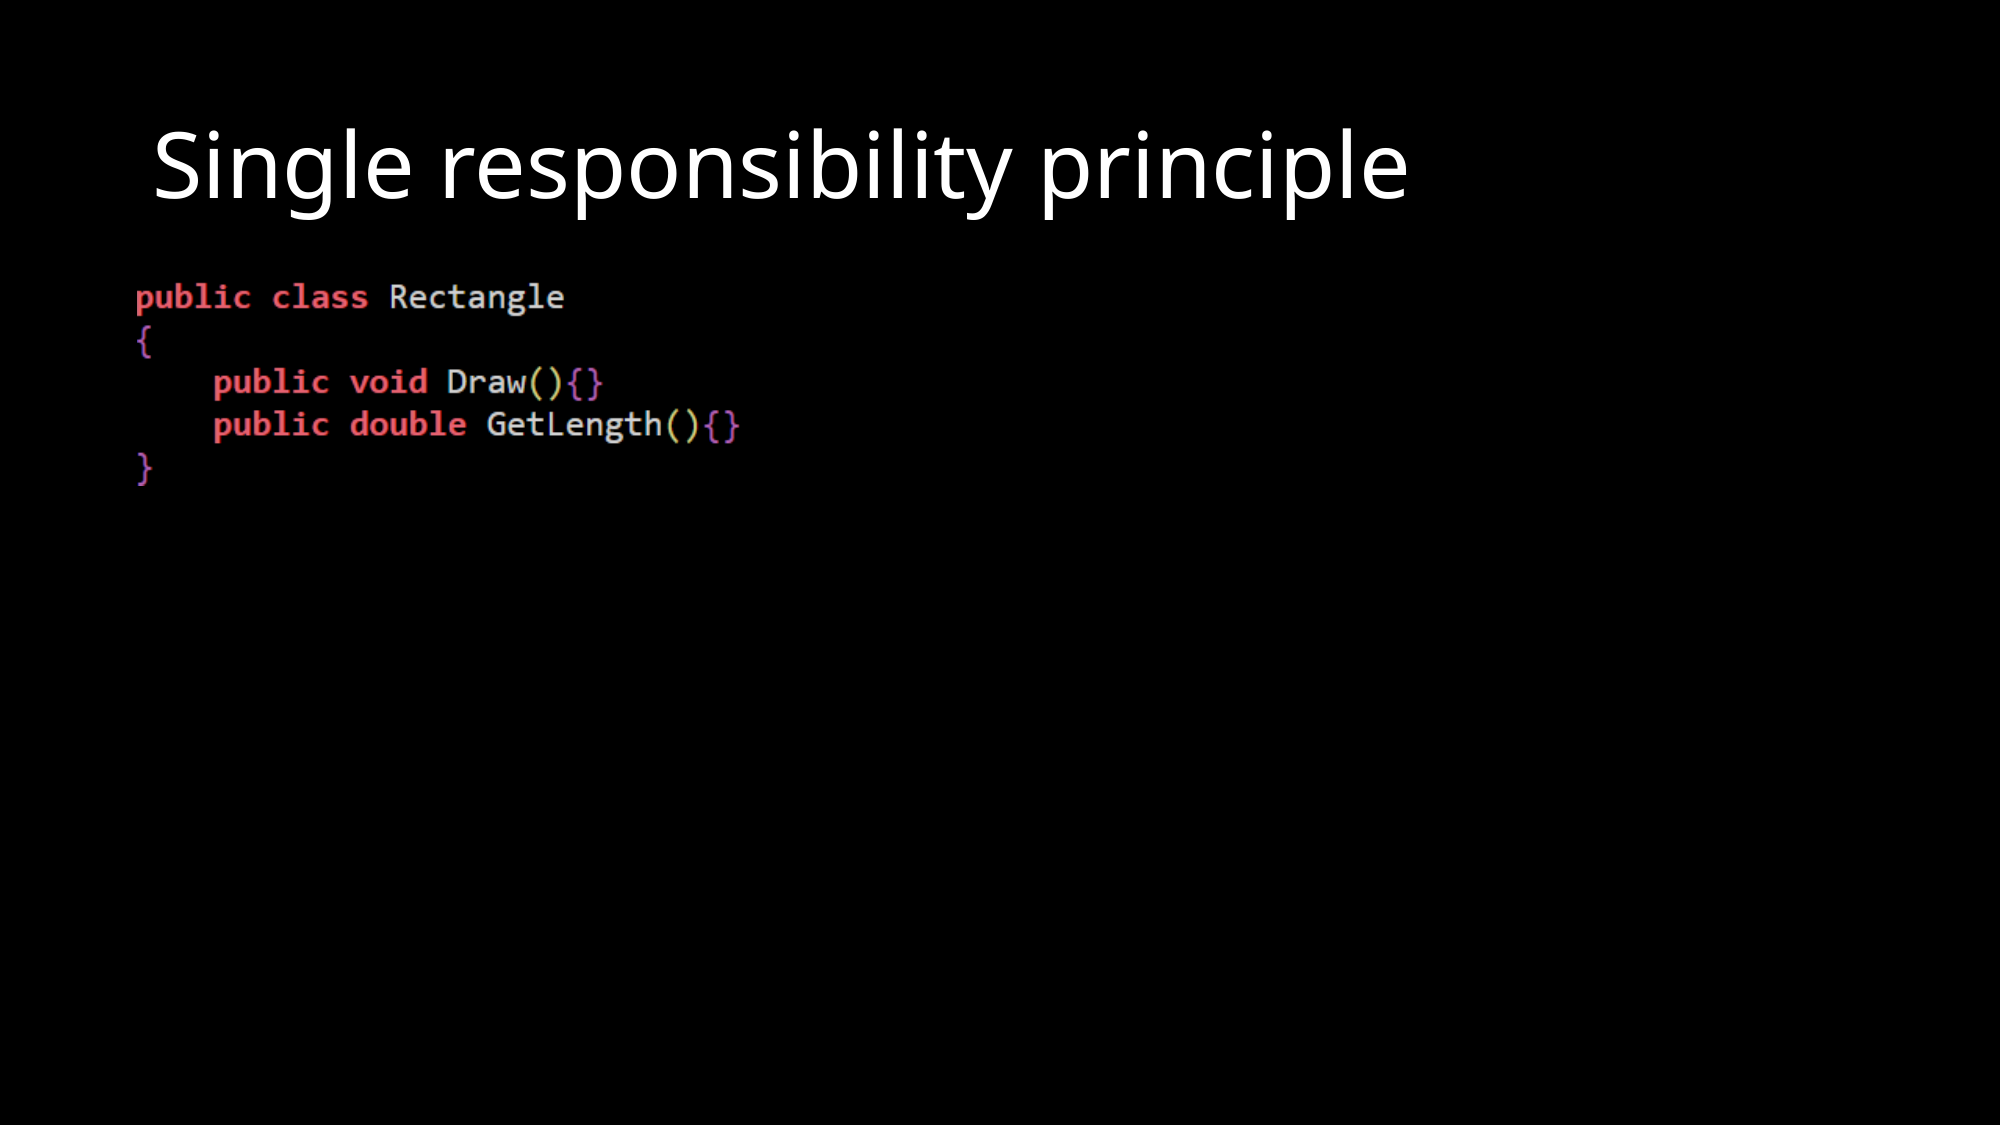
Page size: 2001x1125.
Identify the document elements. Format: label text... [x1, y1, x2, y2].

picture [137, 277, 744, 486]
title Single responsibility principle [137, 59, 1863, 278]
